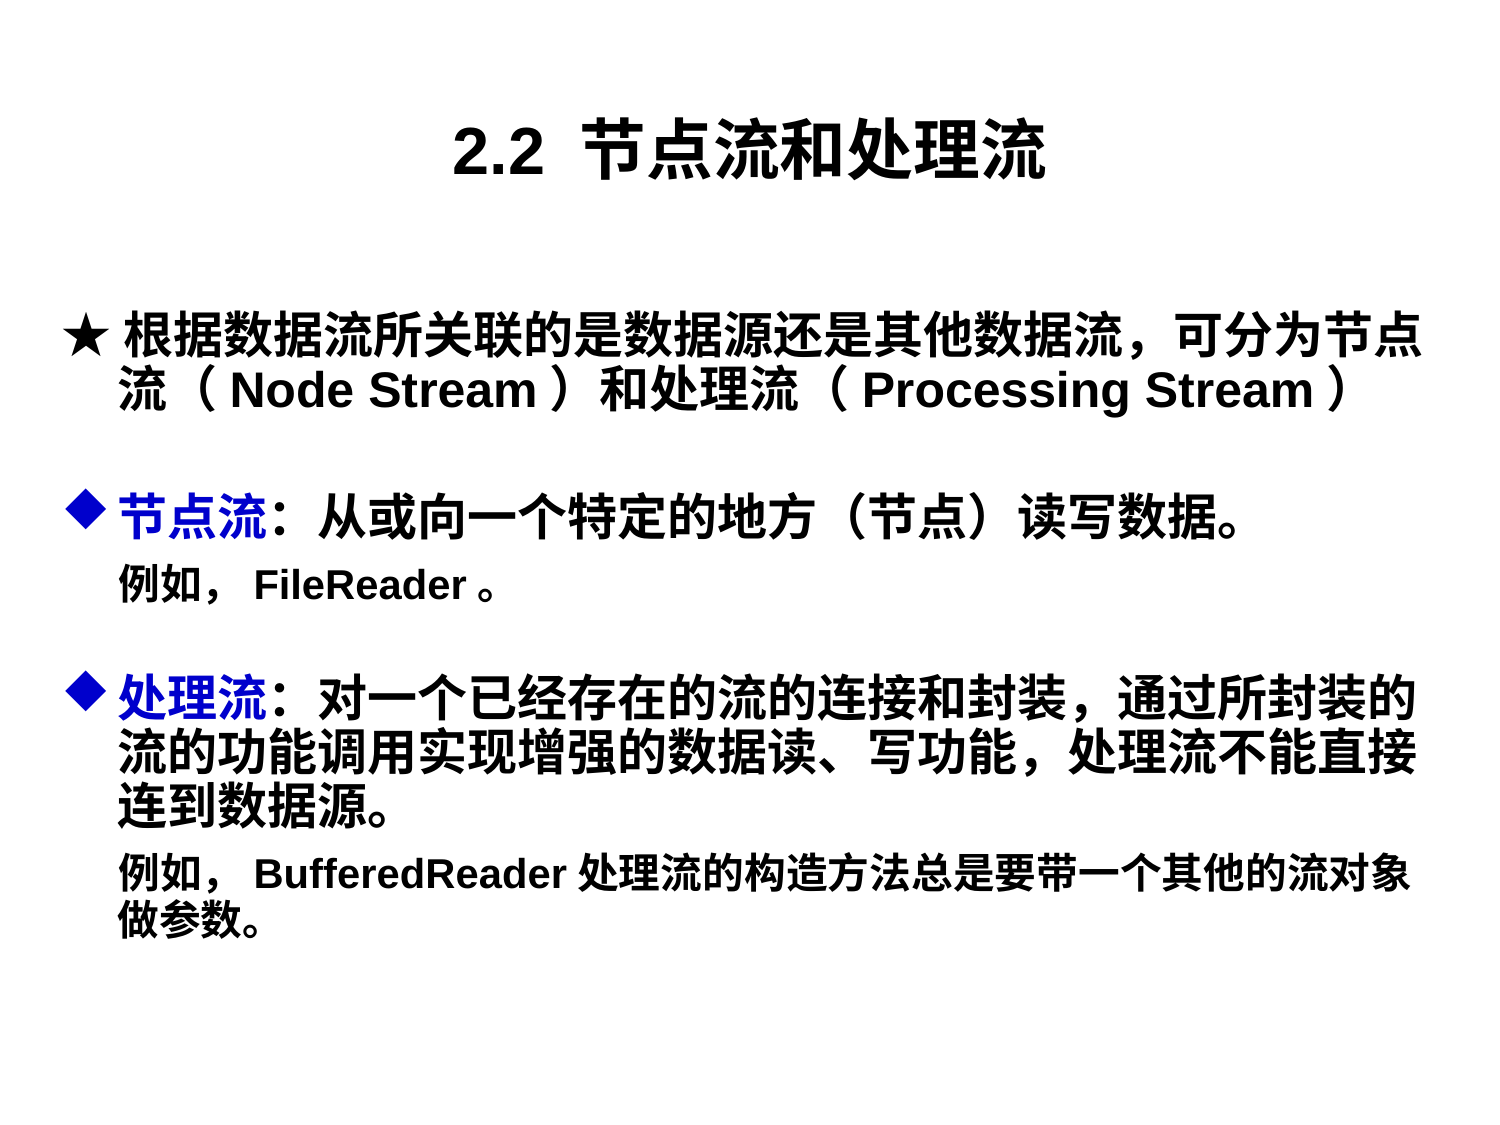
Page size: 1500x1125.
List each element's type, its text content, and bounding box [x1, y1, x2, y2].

list ★根据数据流所关联的是数据源还是其他数据流，可分为节点流（Node Stream）和处理流（Processing Stream） 节点流：从或向一个特定的地方（节点）读写数据。 例如，FileReader。 处理流：对一个已经存在的流的连接和封装，通过所封装的流的功能调用实现增强的数据读、写功能，处理流不能直接连到数据源。 例如，BufferedReader处理流的构造方法总是要带一个其他的流对象做参数。 [46, 302, 1454, 1046]
title 2.2 节点流和处理流 [75, 54, 1425, 243]
